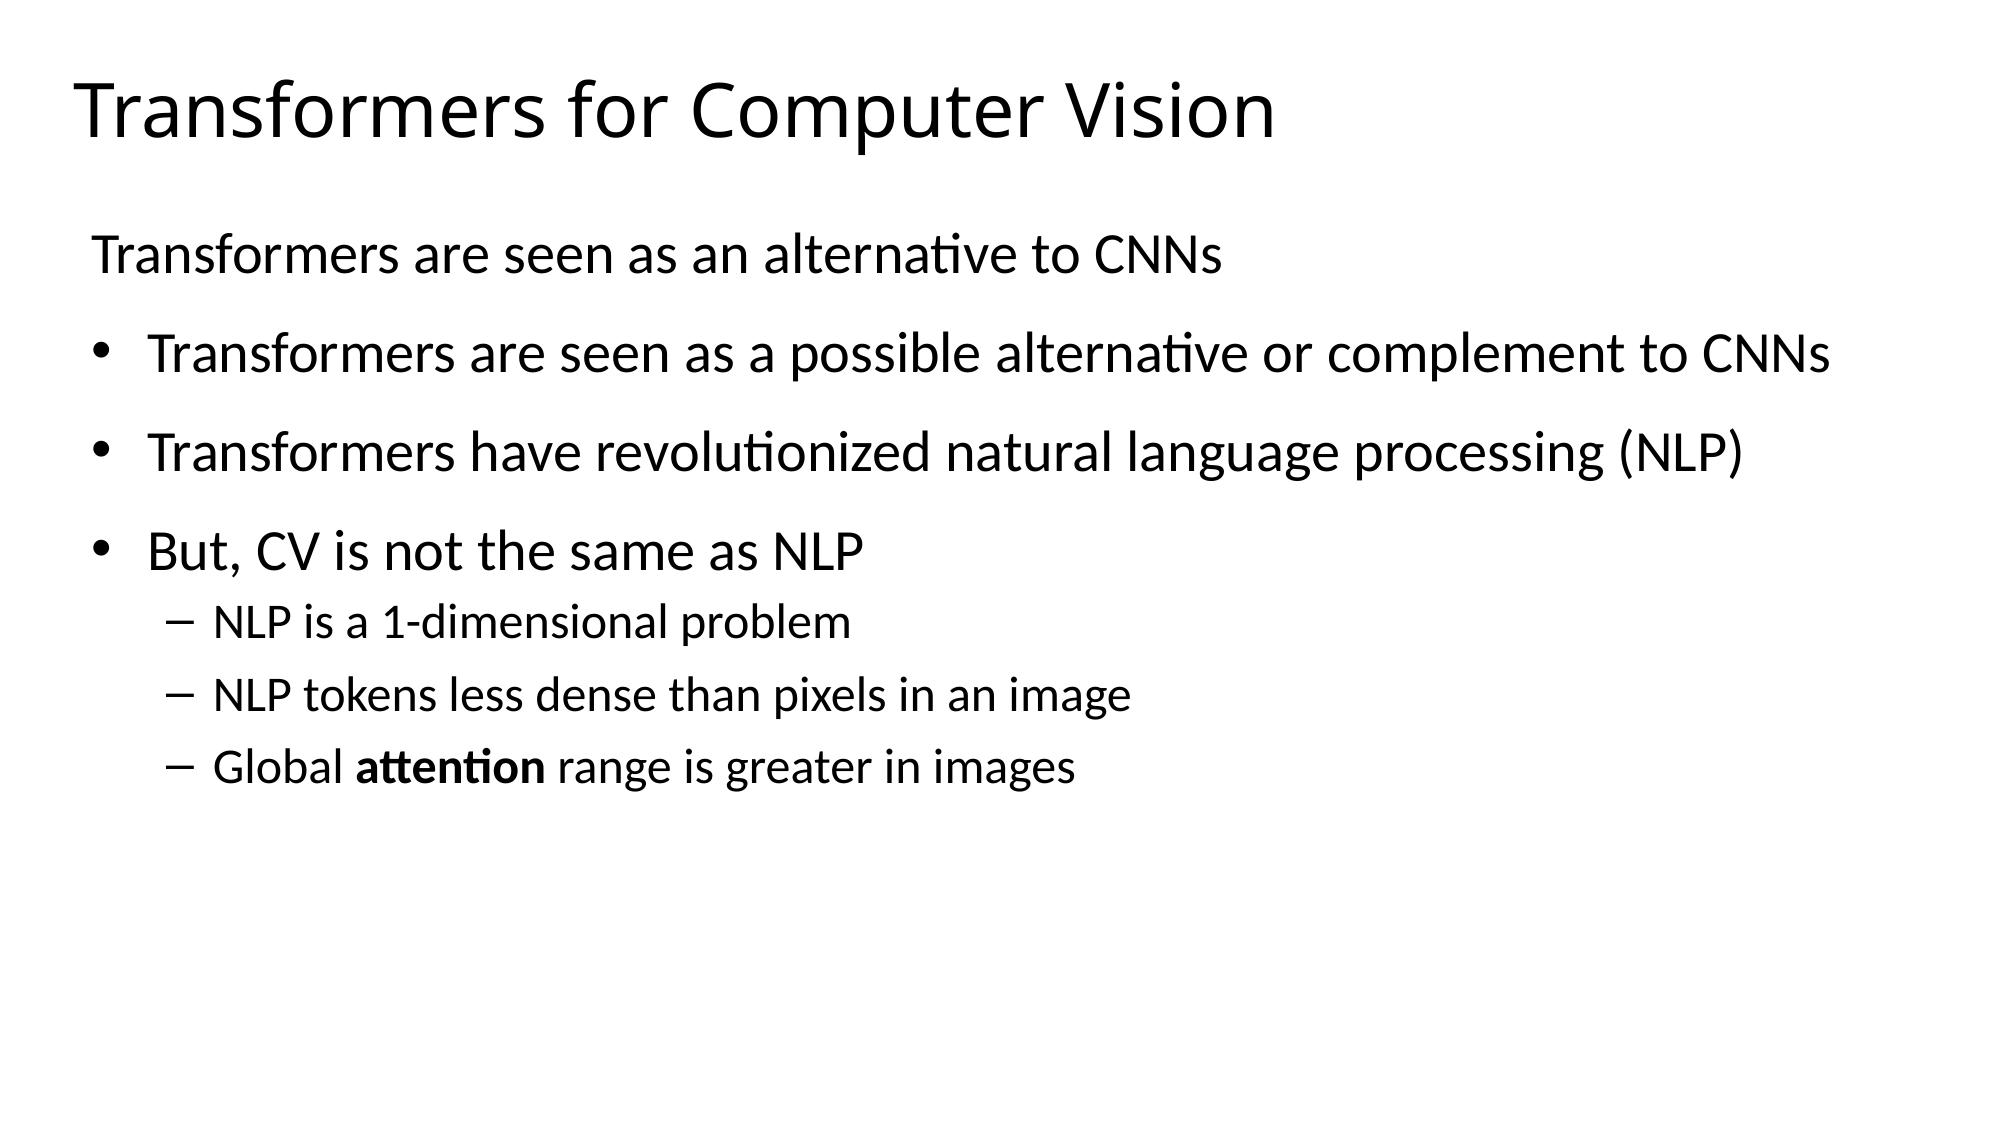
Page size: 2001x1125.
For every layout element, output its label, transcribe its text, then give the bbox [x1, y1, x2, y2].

title Transformers for Computer Vision [0, 0, 1953, 161]
text_box Transformers are seen as an alternative to CNNs Transformers are seen as a possible alternative or complement to CNNs Transformers have revolutionized natural language processing (NLP) But, CV is not the same as NLP NLP is a 1-dimensional problem NLP tokens less dense than pixels in an image Global attention range is greater in images [76, 207, 1967, 1078]
